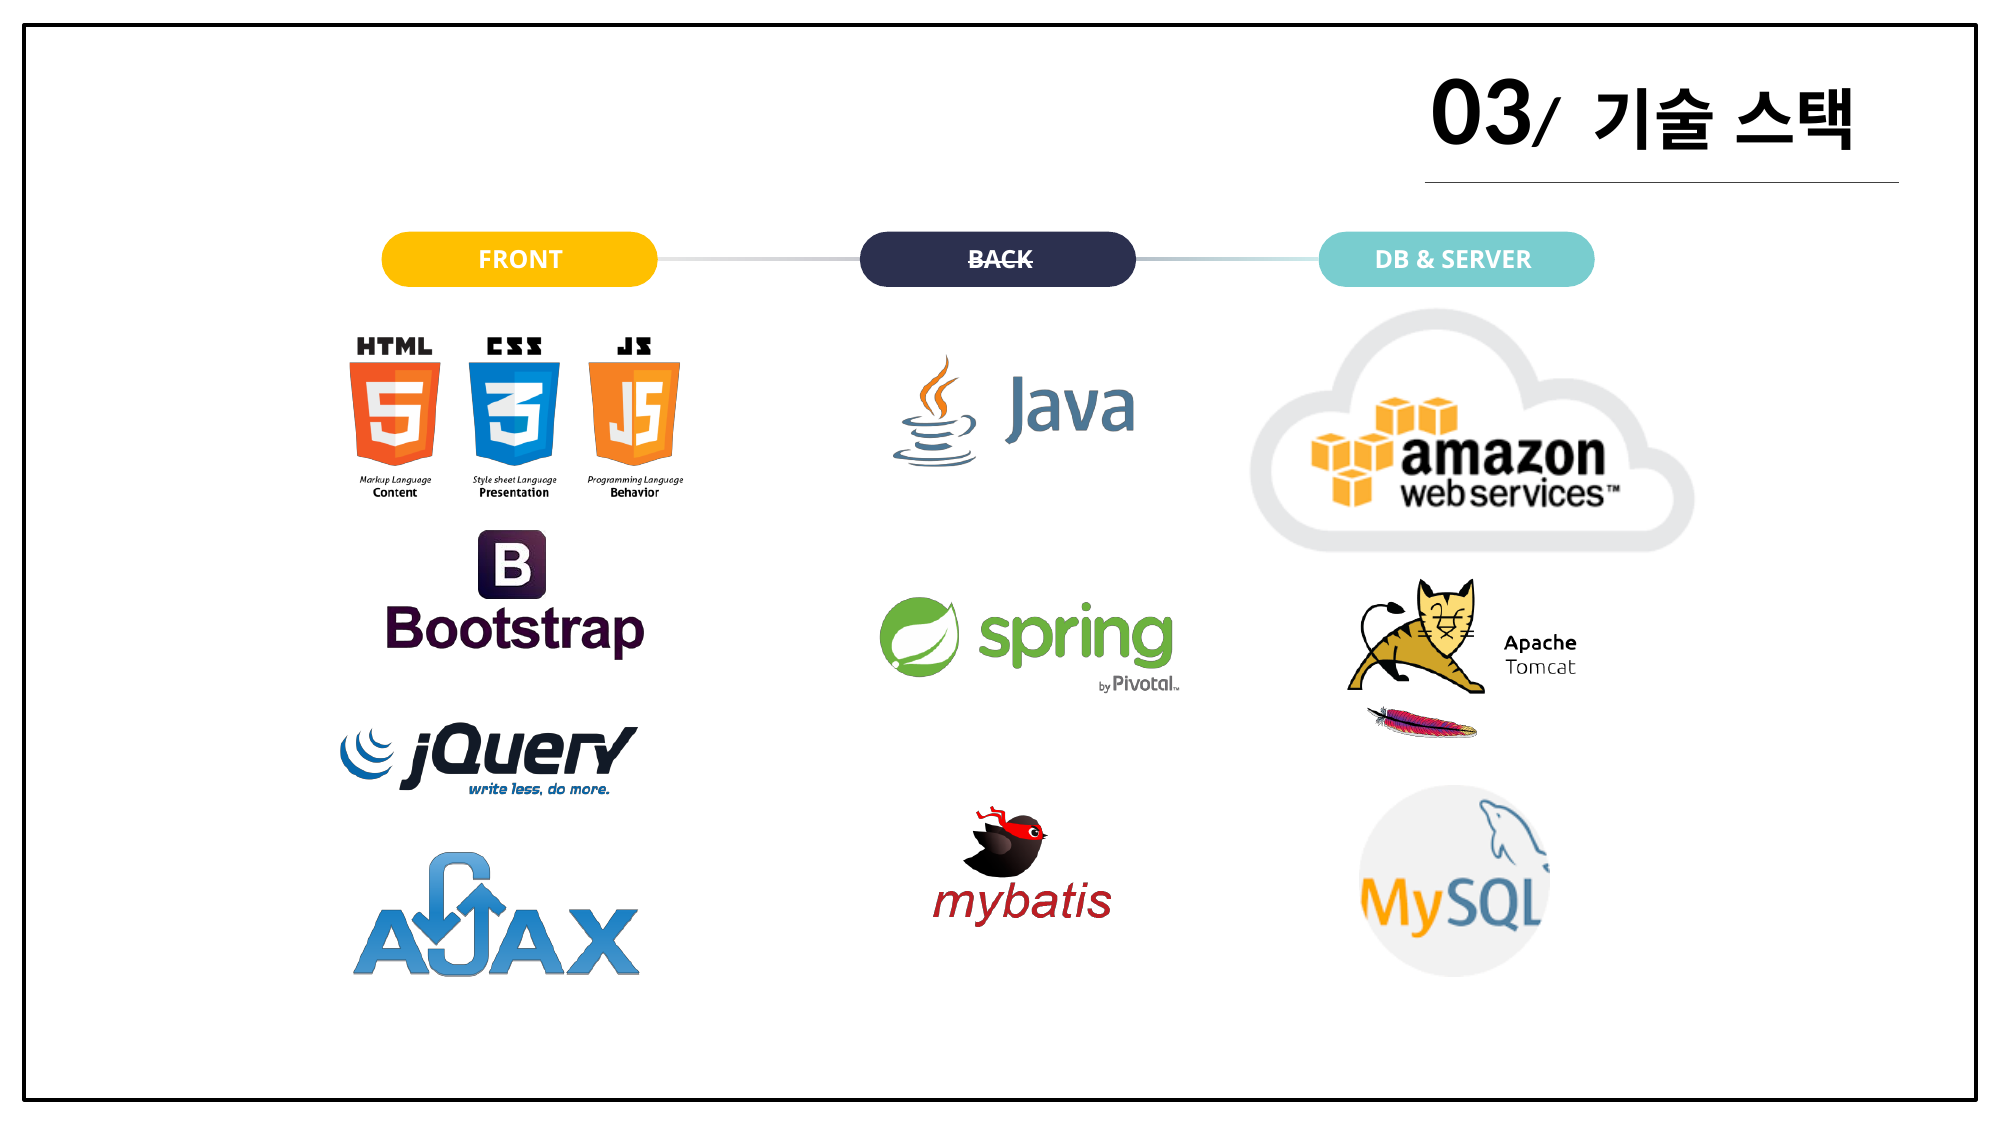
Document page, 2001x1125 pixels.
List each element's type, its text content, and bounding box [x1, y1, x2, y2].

picture [1358, 785, 1550, 977]
picture [1237, 300, 1707, 564]
text_box [349, 337, 688, 506]
text_box [864, 274, 1132, 287]
text_box [876, 337, 1167, 483]
text_box [1321, 231, 1595, 287]
text_box [349, 517, 685, 673]
text_box DB & SERVER [1372, 241, 1541, 274]
text_box [913, 762, 1130, 978]
text_box [1334, 571, 1587, 748]
text_box [325, 669, 653, 848]
text_box [866, 231, 1130, 241]
text_box [381, 231, 655, 287]
text_box [876, 594, 1183, 695]
text_box [344, 840, 647, 986]
text_box 03/ 기술 스택 [1416, 37, 1880, 173]
text_box FRONT [476, 241, 564, 274]
text_box BACK [655, 241, 1321, 274]
